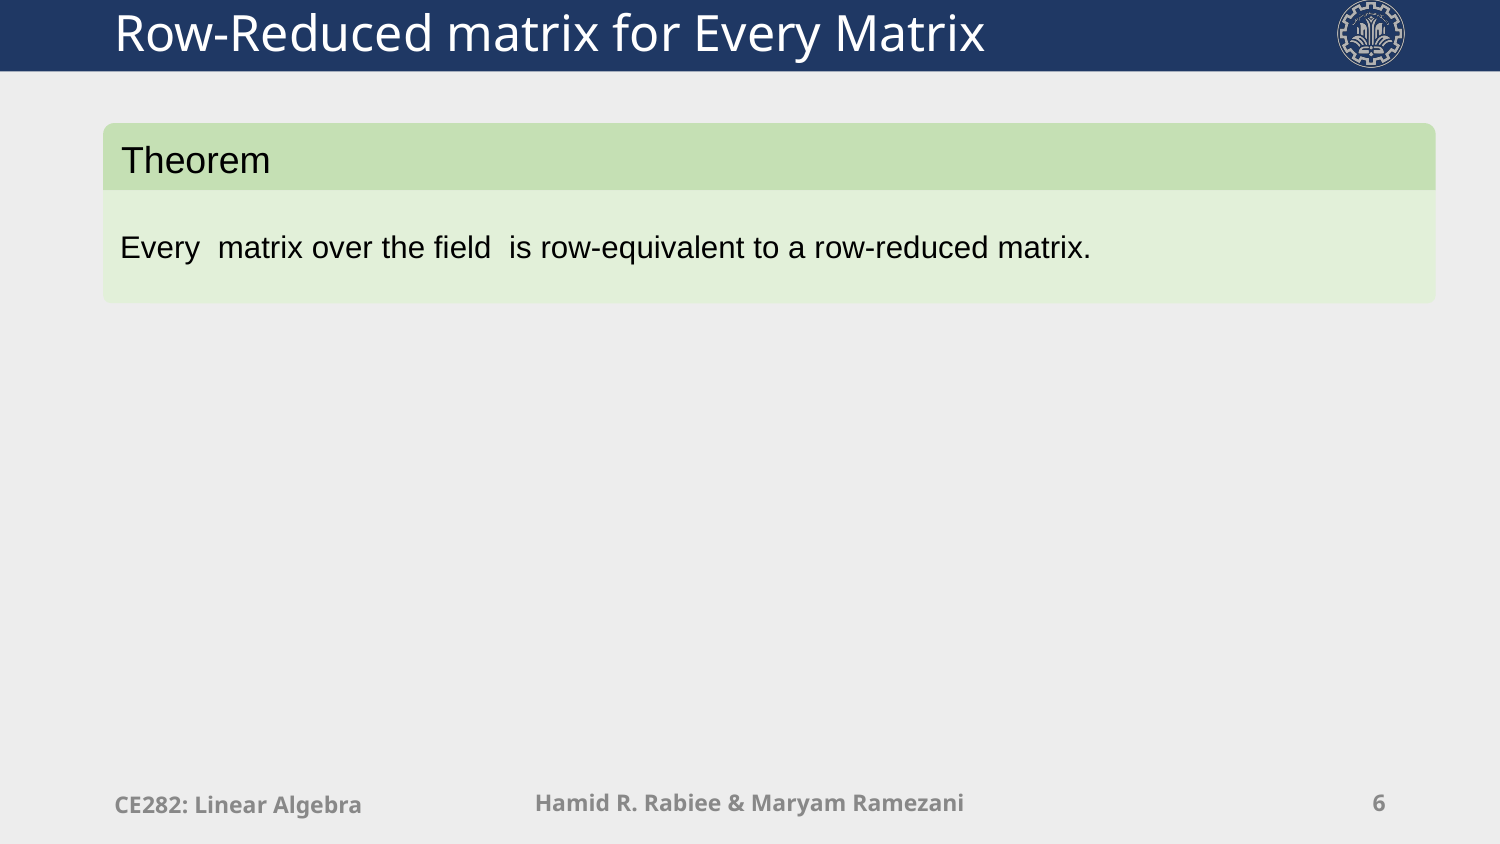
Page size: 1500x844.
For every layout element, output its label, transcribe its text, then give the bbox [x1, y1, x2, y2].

text_box Theorem [101, 120, 1438, 193]
title Row-Reduced matrix for Every Matrix [103, 6, 1327, 65]
slide_number CE282: Linear Algebra [103, 782, 441, 827]
picture [1337, 0, 1405, 68]
footer Hamid R. Rabiee & Maryam Ramezani [496, 782, 1004, 827]
slide_number 6 [1059, 782, 1397, 827]
